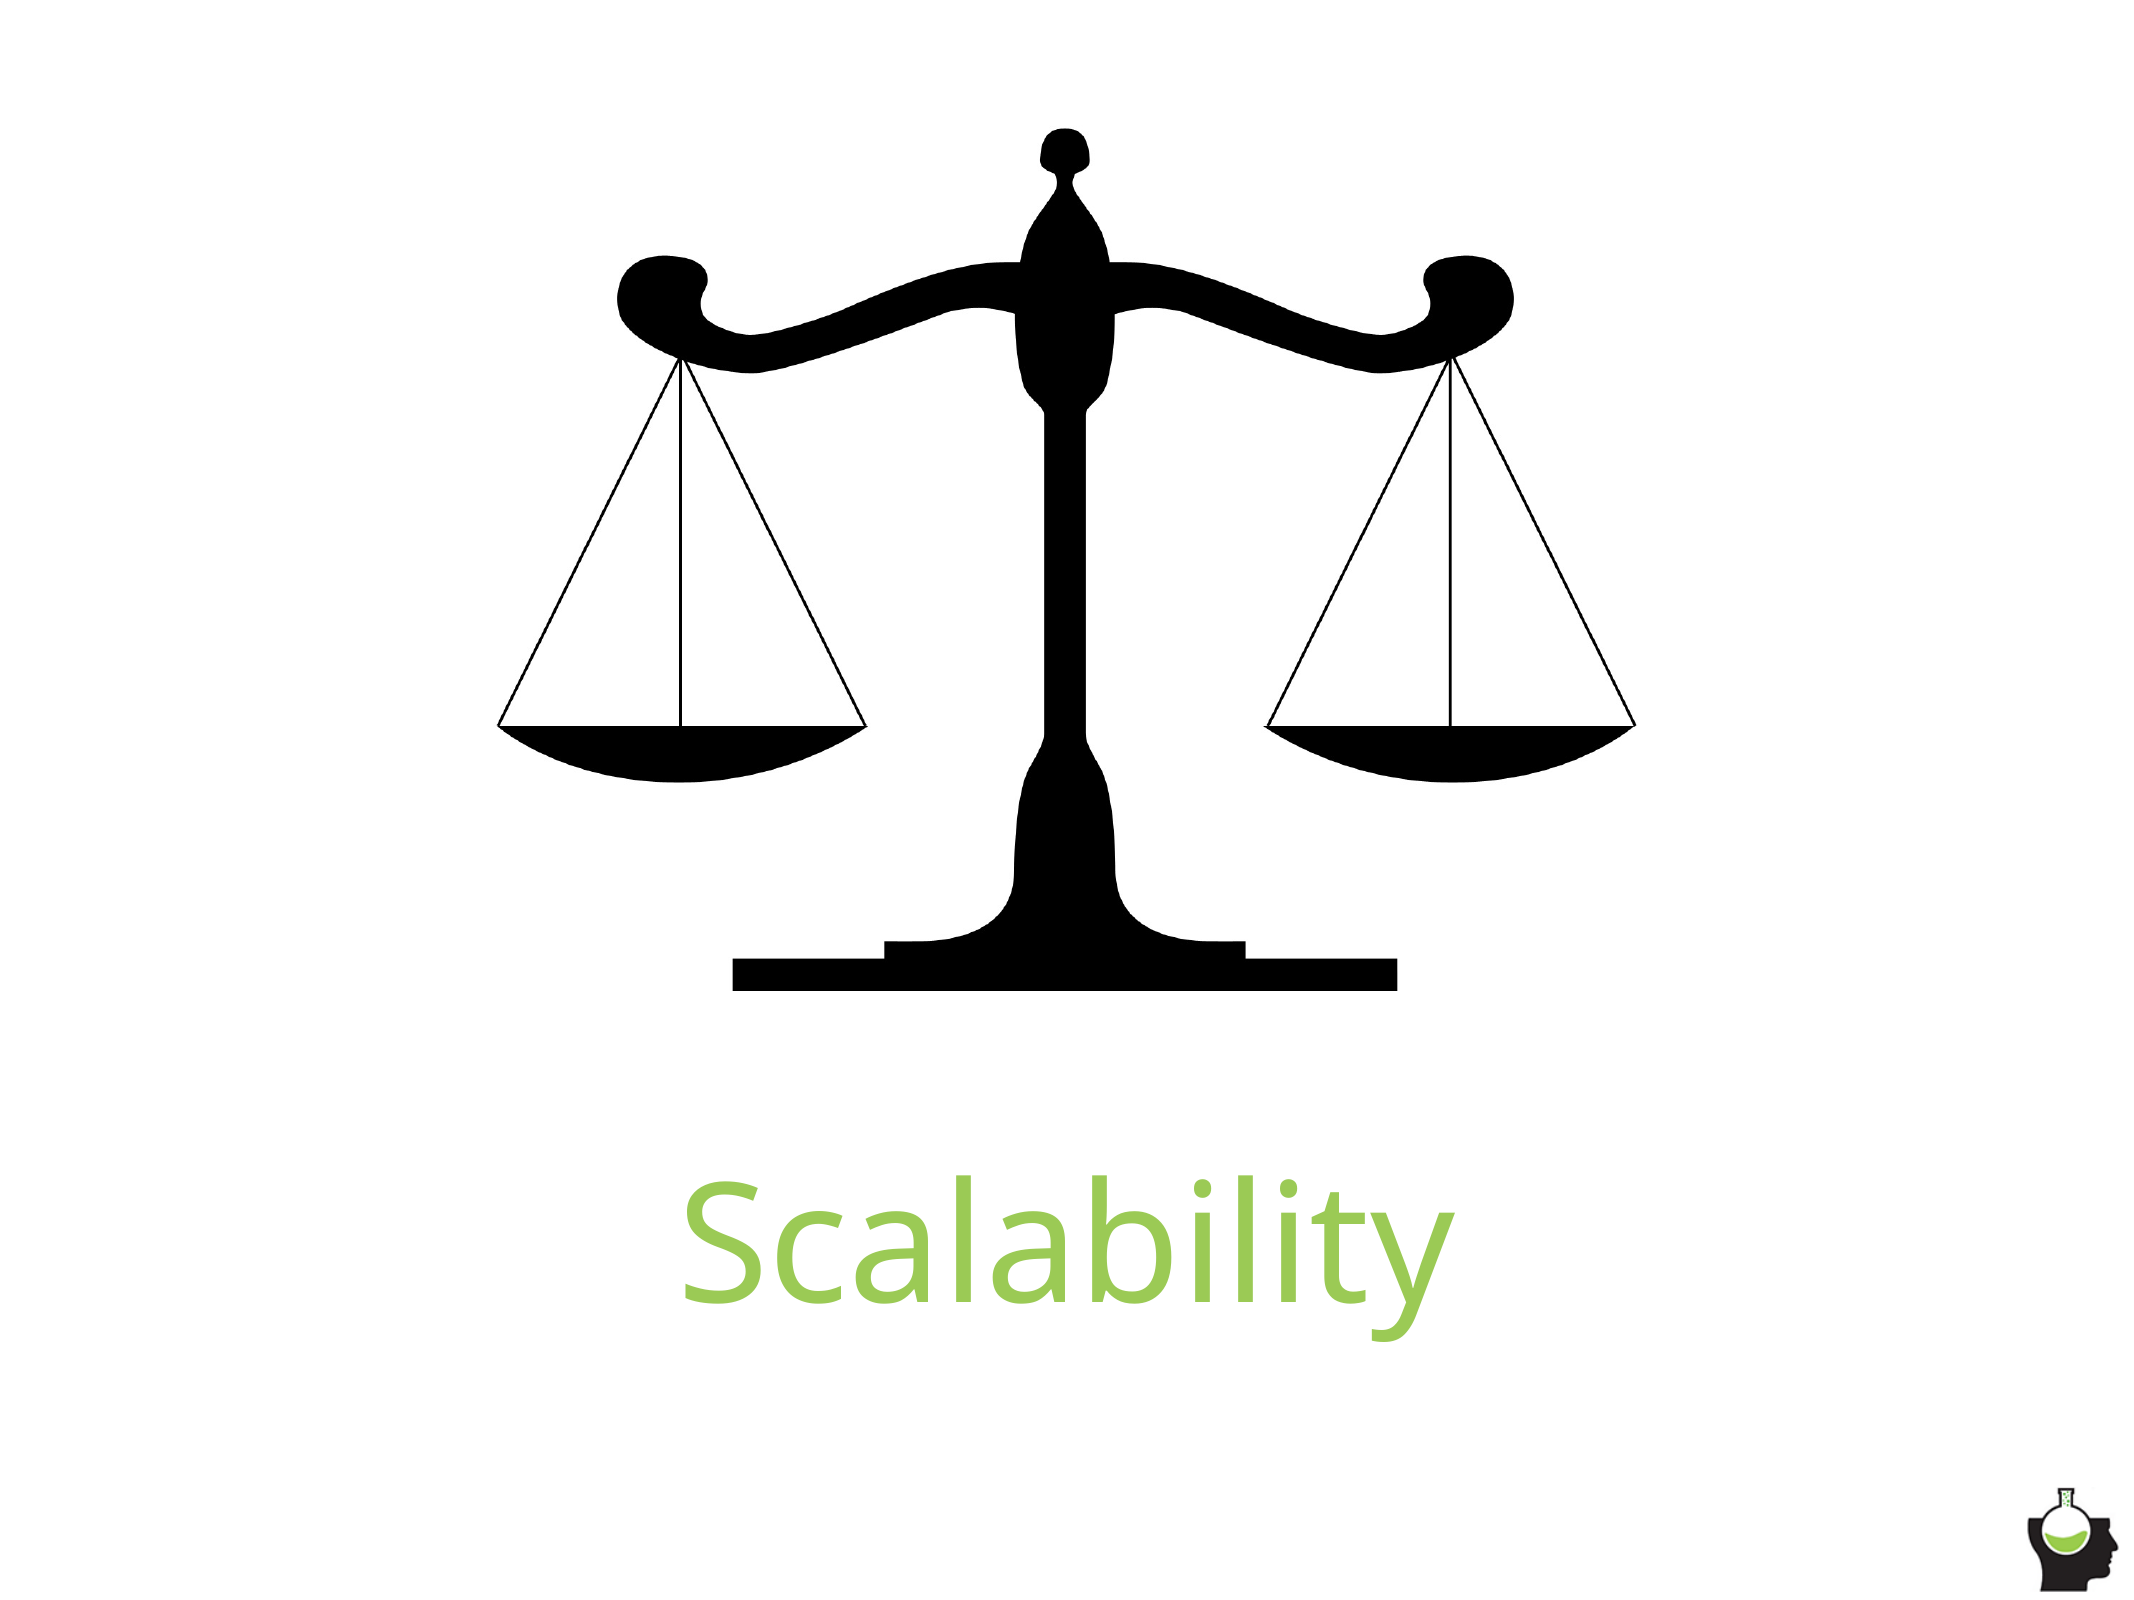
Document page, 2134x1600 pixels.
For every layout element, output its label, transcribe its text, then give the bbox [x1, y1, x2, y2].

title Scalability [207, 1101, 1926, 1336]
picture [2025, 1487, 2120, 1592]
picture [263, 103, 1868, 1076]
